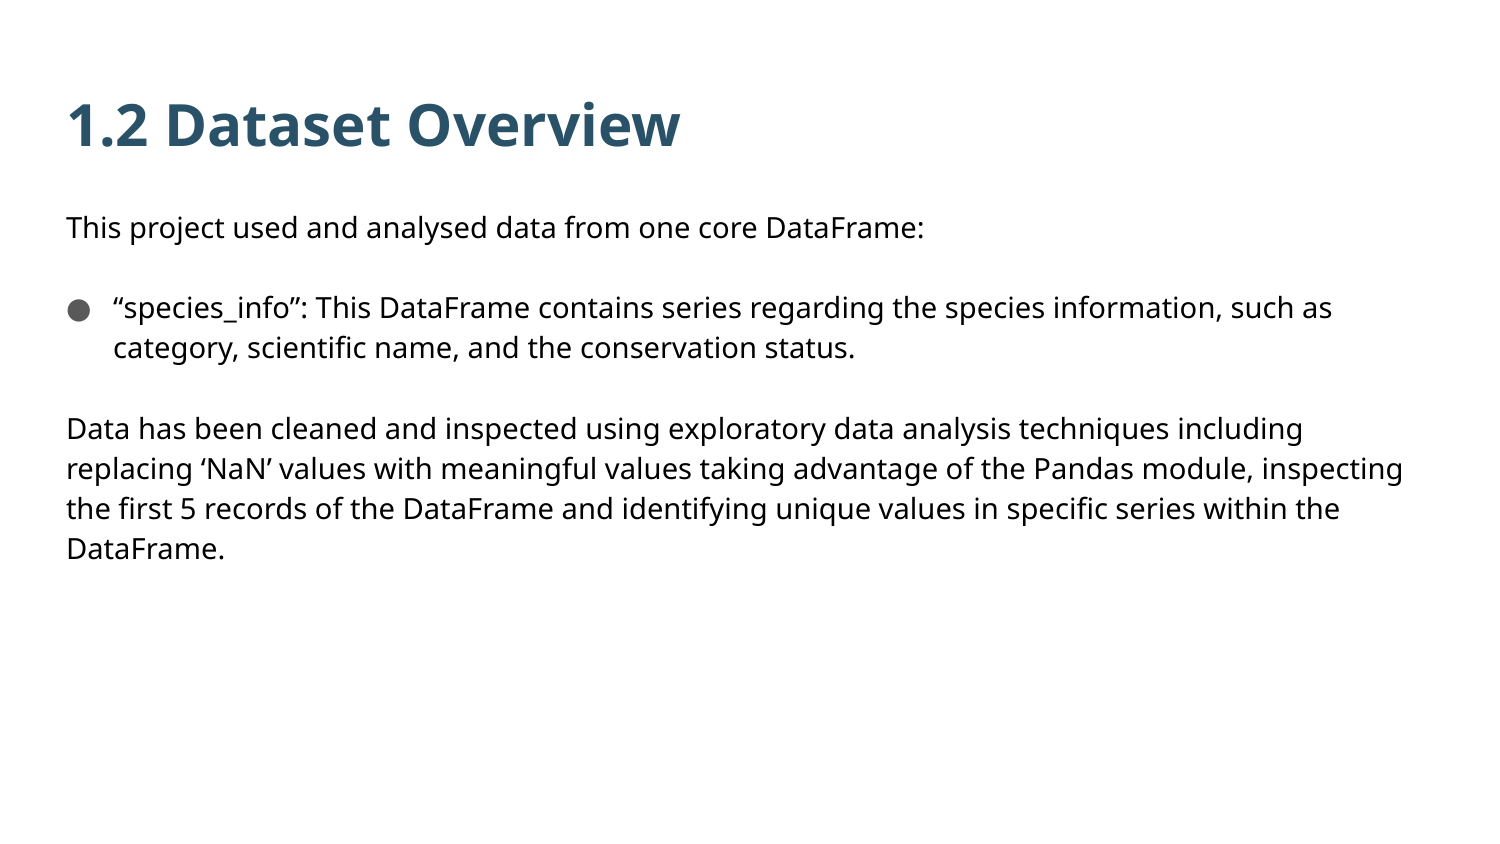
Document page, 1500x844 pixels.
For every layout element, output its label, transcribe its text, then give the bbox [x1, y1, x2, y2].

title 1.2 Dataset Overview [51, 72, 1449, 167]
list This project used and analysed data from one core DataFrame: “species_info”: This DataFrame contains series regarding the species information, such as category, scientific name, and the conservation status. Data has been cleaned and inspected using exploratory data analysis techniques including replacing ‘NaN’ values with meaningful values taking advantage of the Pandas module, inspecting the first 5 records of the DataFrame and identifying unique values in specific series within the DataFrame. [51, 189, 1449, 596]
